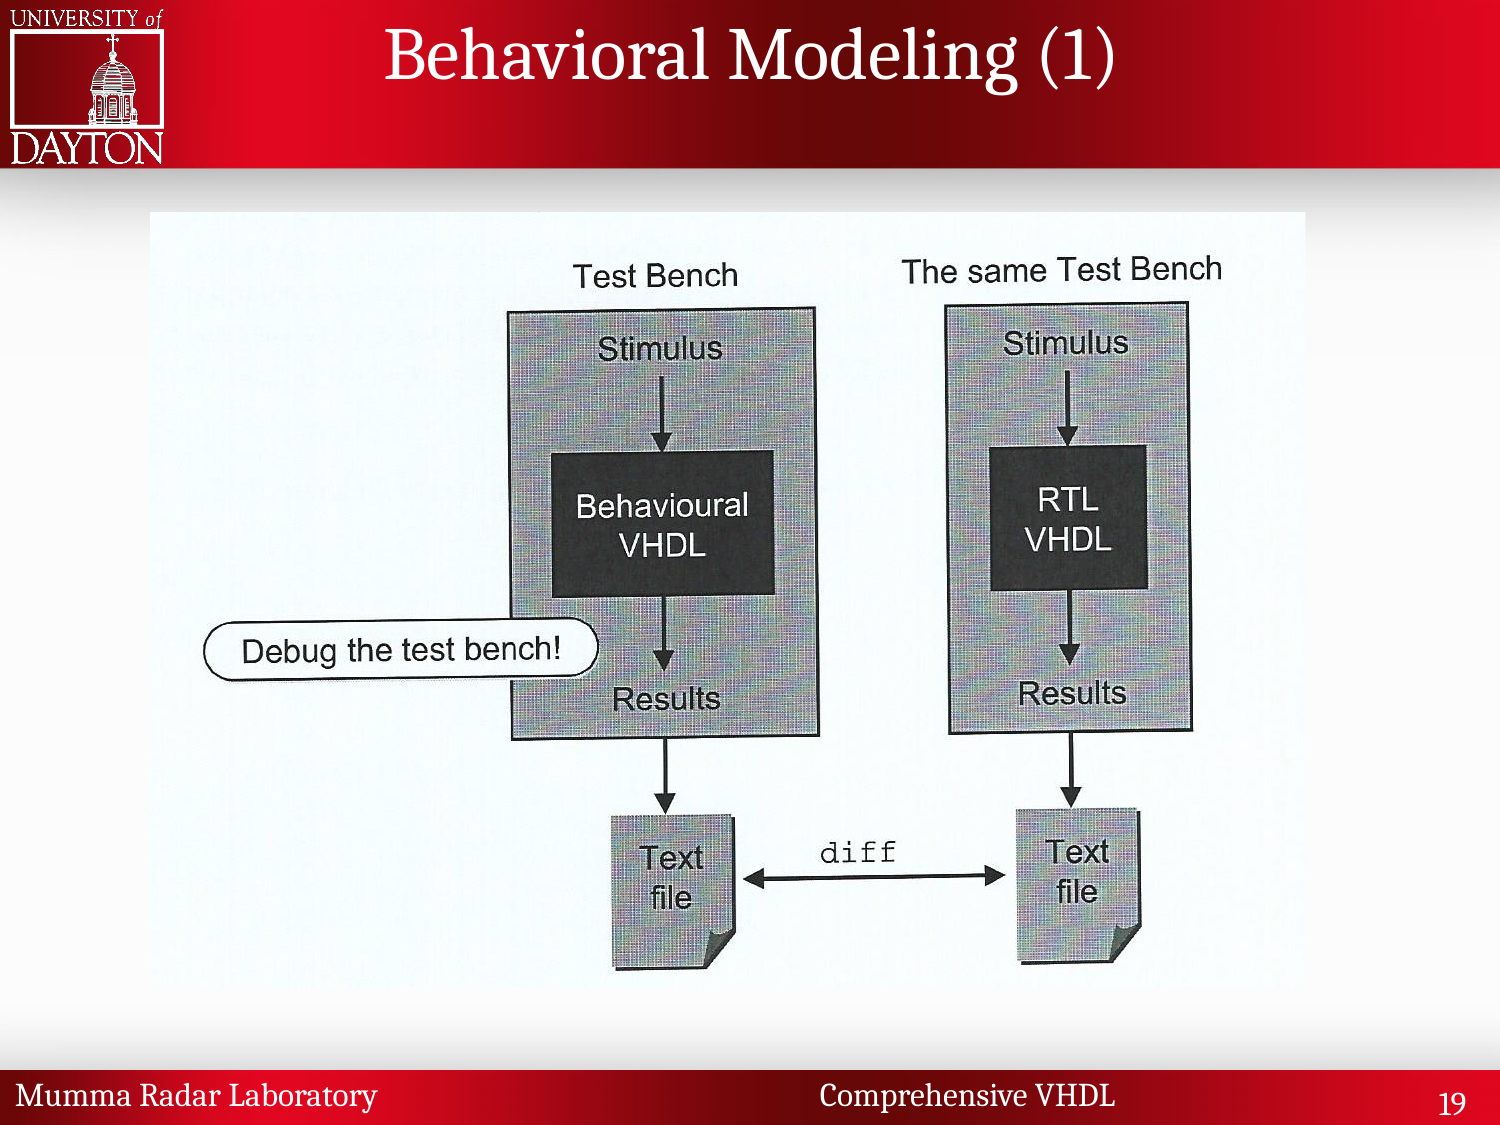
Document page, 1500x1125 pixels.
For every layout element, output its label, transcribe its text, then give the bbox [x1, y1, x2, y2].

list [149, 212, 1306, 988]
title Behavioral Modeling (1) [168, 0, 1336, 173]
picture [0, 0, 1500, 1125]
footer Mumma Radar Laboratory Comprehensive VHDL [0, 1065, 1376, 1125]
